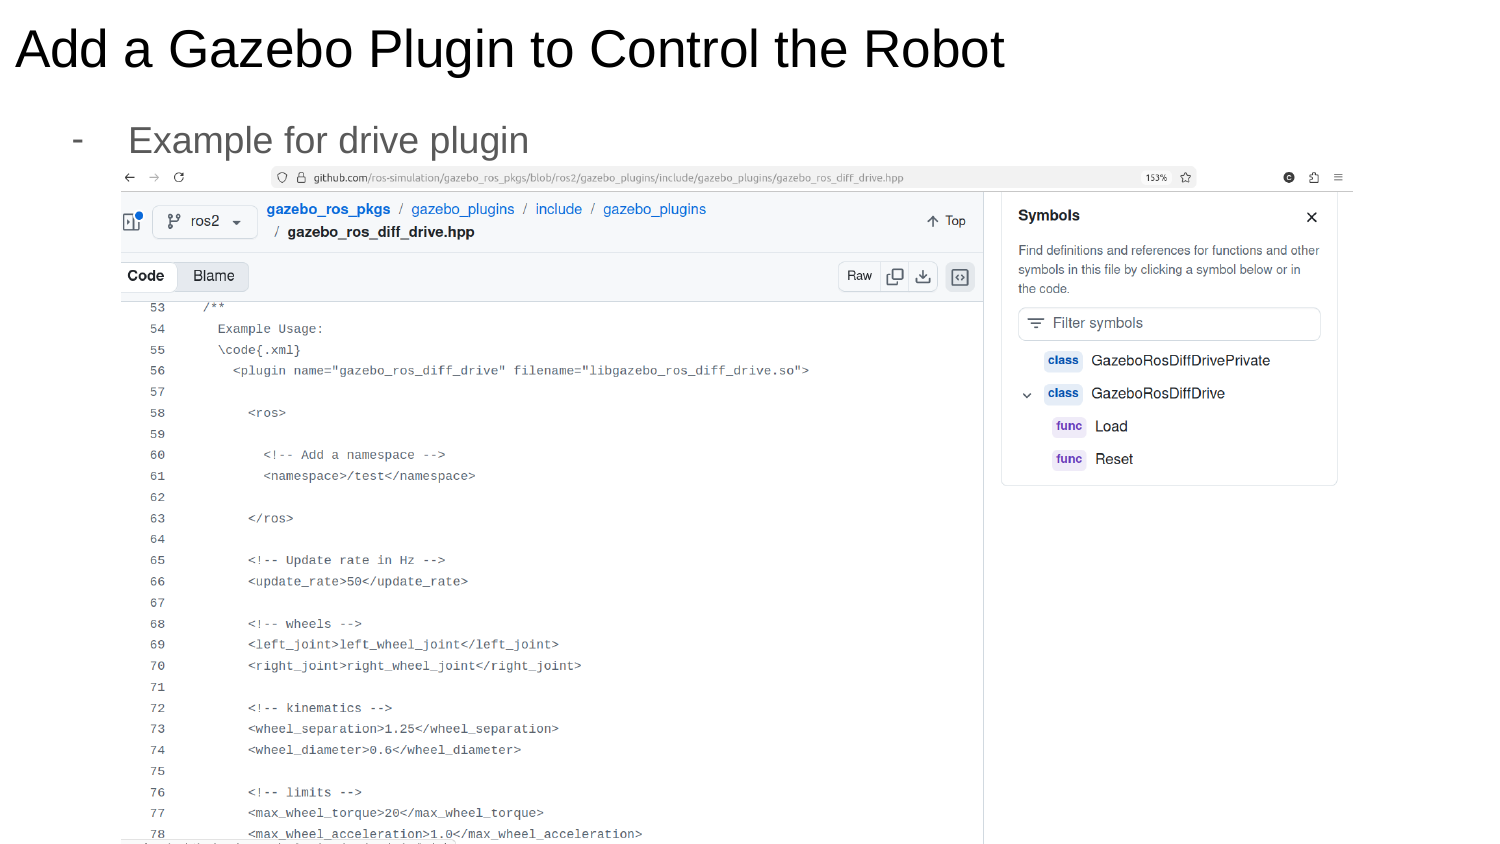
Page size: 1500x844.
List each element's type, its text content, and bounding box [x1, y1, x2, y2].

picture [120, 166, 1353, 844]
title Add a Gazebo Plugin to Control the Robot [0, 0, 1398, 94]
list Example for drive plugin [38, 93, 1436, 655]
